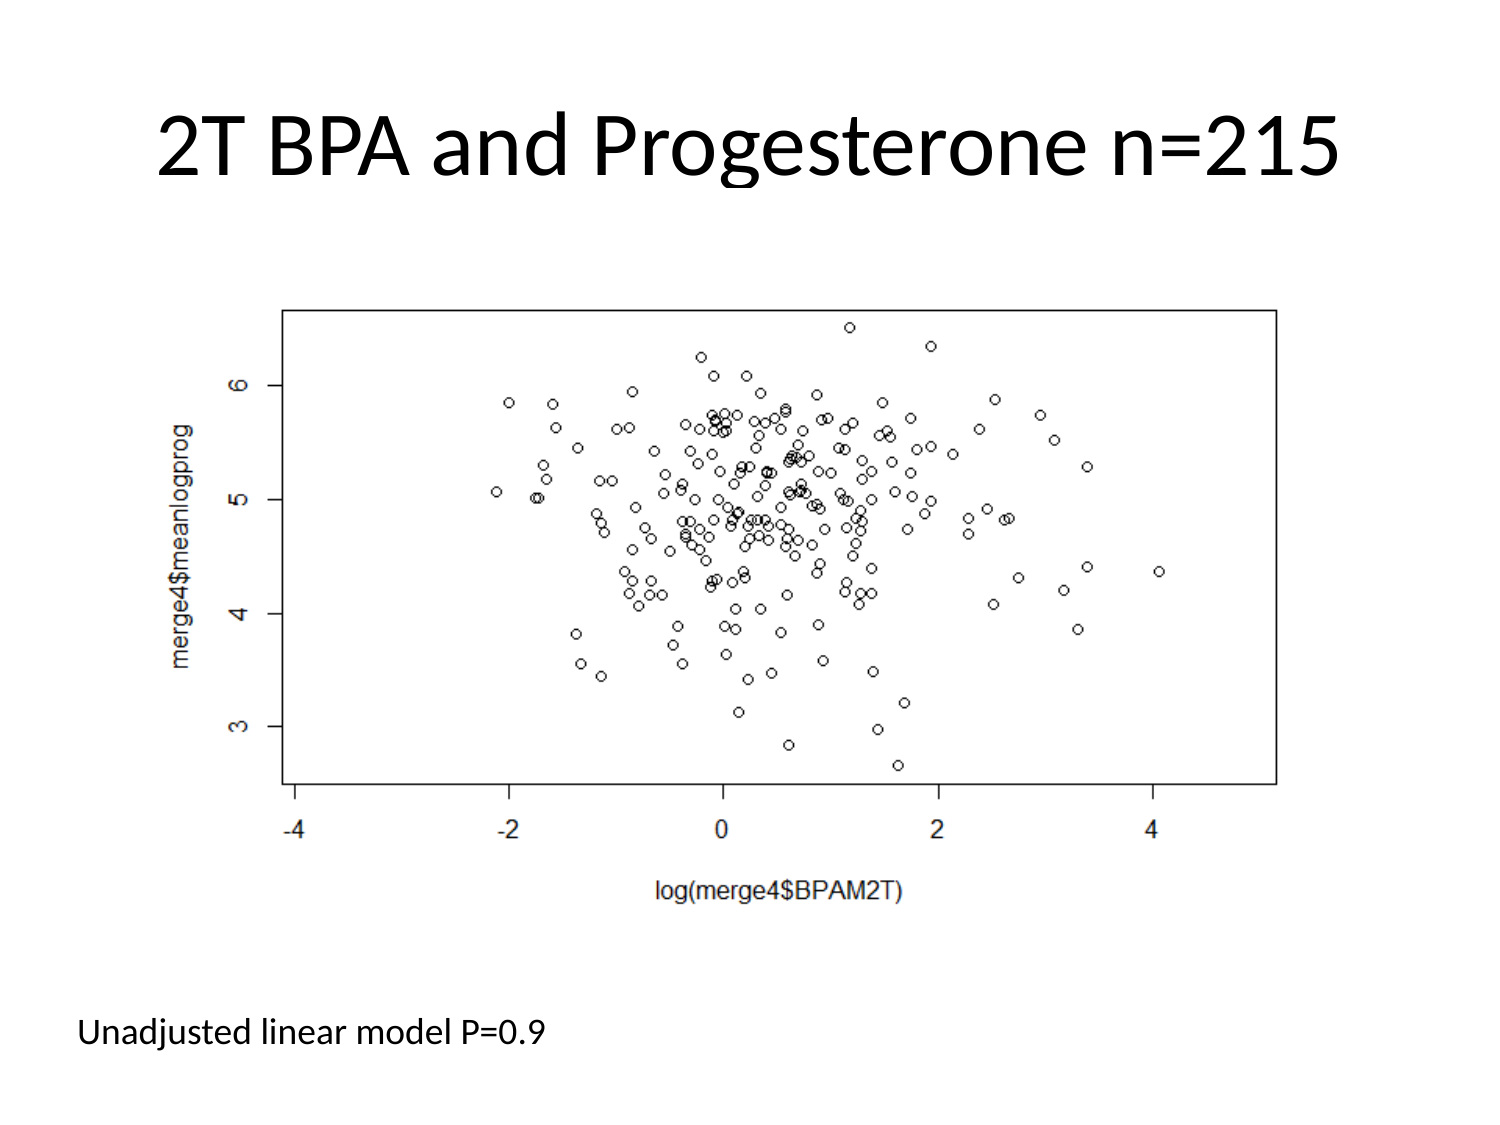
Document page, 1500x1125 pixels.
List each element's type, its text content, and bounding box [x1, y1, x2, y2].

text_box Unadjusted linear model P=0.9 [62, 999, 1275, 1060]
title 2T BPA and Progesterone n=215 [75, 45, 1425, 233]
picture [159, 187, 1340, 937]
